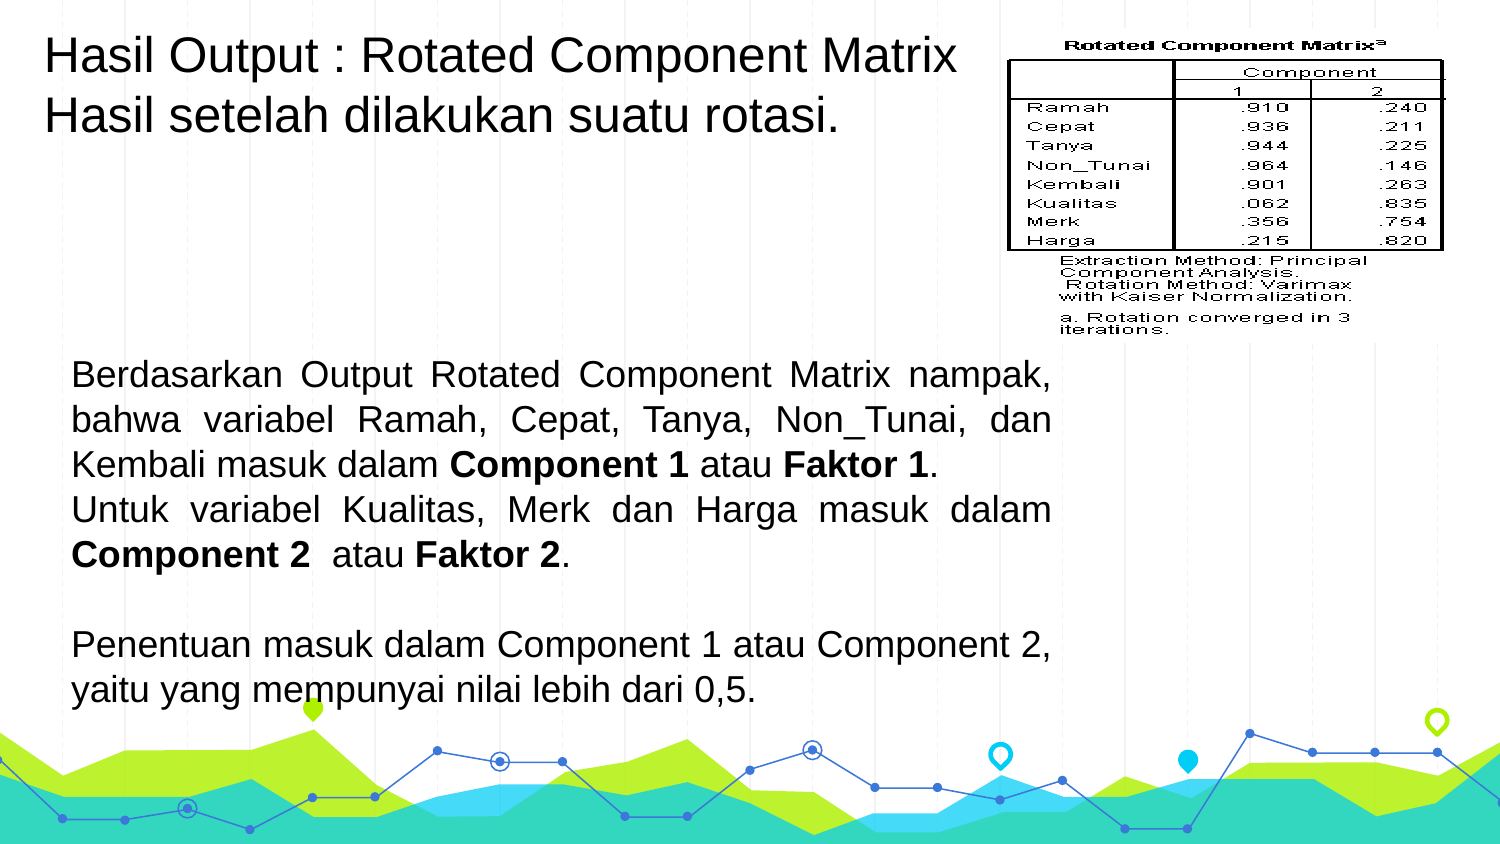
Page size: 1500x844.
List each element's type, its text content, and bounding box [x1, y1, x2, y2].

picture [1001, 28, 1451, 343]
text_box Hasil Output : Rotated Component Matrix Hasil setelah dilakukan suatu rotasi. [29, 15, 1040, 151]
text_box Berdasarkan Output Rotated Component Matrix nampak, bahwa variabel Ramah, Cepat, Tanya, Non_Tunai, dan Kembali masuk dalam Component 1 atau Faktor 1. Untuk variabel Kualitas, Merk dan Harga masuk dalam Component 2 atau Faktor 2. Penentuan masuk dalam Component 1 atau Component 2, yaitu yang mempunyai nilai lebih dari 0,5. [56, 342, 1068, 718]
